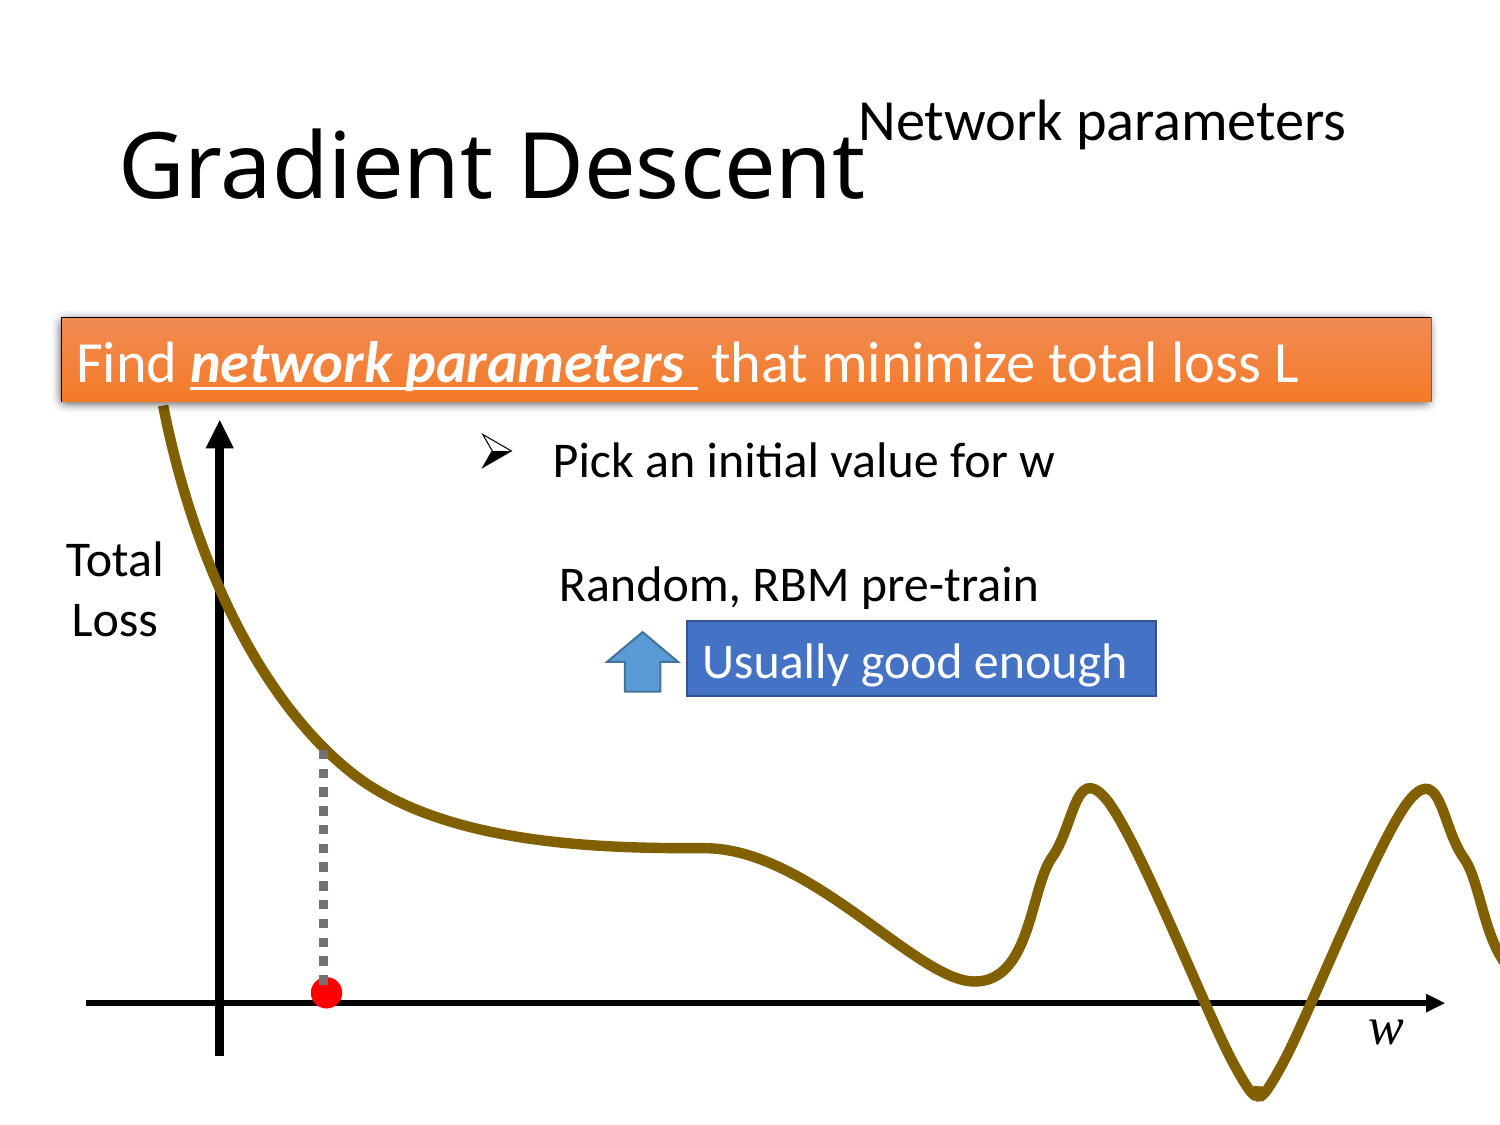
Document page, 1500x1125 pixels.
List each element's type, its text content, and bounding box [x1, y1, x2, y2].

text_box [1126, 1004, 1258, 1097]
text_box [220, 440, 1207, 1003]
text_box [1255, 1004, 1391, 1098]
text_box Pick an initial value for w [391, 420, 1142, 495]
text_box [309, 976, 344, 1003]
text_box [1359, 1008, 1414, 1058]
text_box Usually good enough [686, 620, 1157, 697]
text_box Random, RBM pre-train [544, 544, 1329, 620]
text_box [604, 630, 681, 693]
text_box [314, 1004, 339, 1010]
title Gradient Descent [103, 59, 1397, 278]
text_box [1309, 787, 1500, 1003]
text_box [163, 412, 219, 590]
